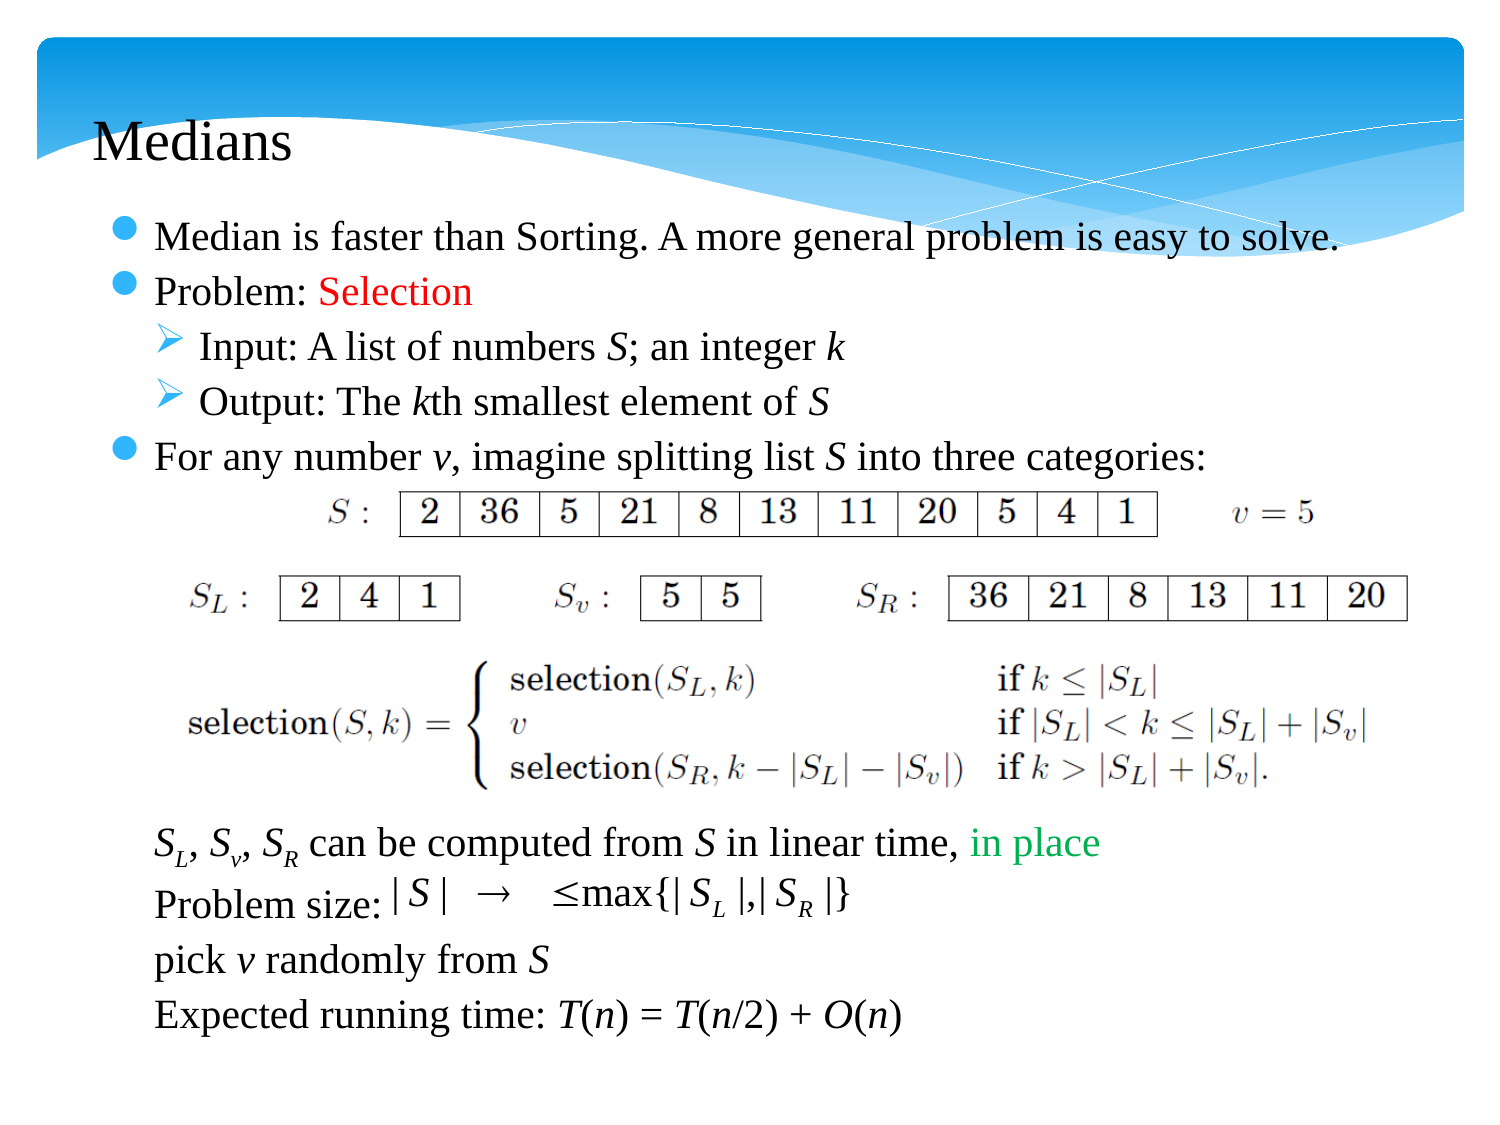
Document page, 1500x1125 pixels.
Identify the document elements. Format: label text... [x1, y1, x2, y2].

picture [182, 486, 1412, 797]
text_box Median is faster than Sorting. A more general problem is easy to solve. Problem: Selection Input: A list of numbers S; an integer k Output: The kth smallest element of S For any number v, imagine splitting list S into three categories: SL, Sv, SR can be computed from S in linear time, in place Problem size: pick v randomly from S Expected running time: T(n) = T(n/2) + O(n) [94, 196, 1412, 1059]
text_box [390, 869, 854, 924]
text_box Medians [77, 78, 1428, 197]
